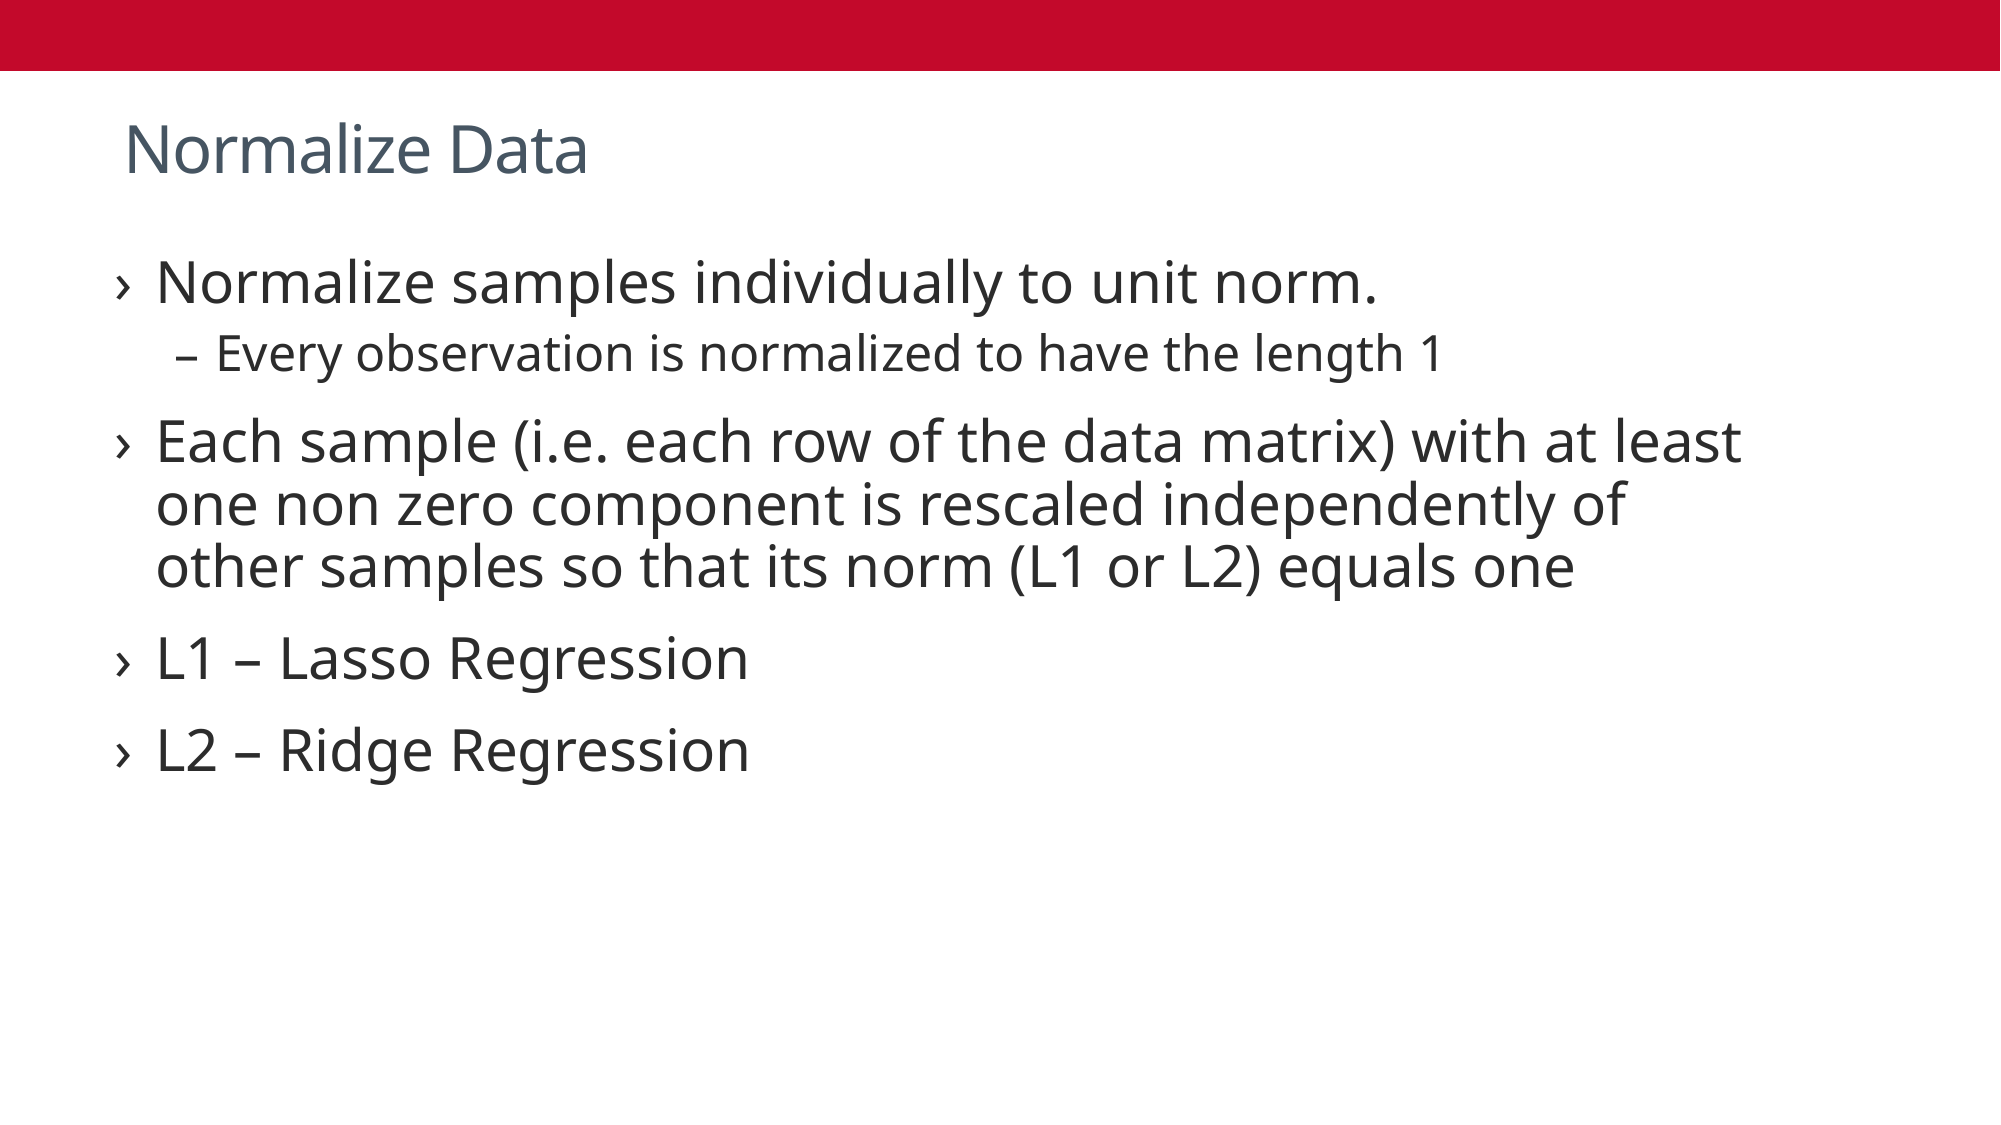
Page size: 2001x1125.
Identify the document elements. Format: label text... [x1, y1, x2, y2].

text_box [0, 0, 2000, 72]
text_box Normalize samples individually to unit norm. Every observation is normalized to have the length 1 Each sample (i.e. each row of the data matrix) with at least one non zero component is rescaled independently of other samples so that its norm (L1 or L2) equals one L1 – Lasso Regression L2 – Ridge Regression [99, 245, 1770, 1094]
title Normalize Data [99, 100, 1881, 246]
